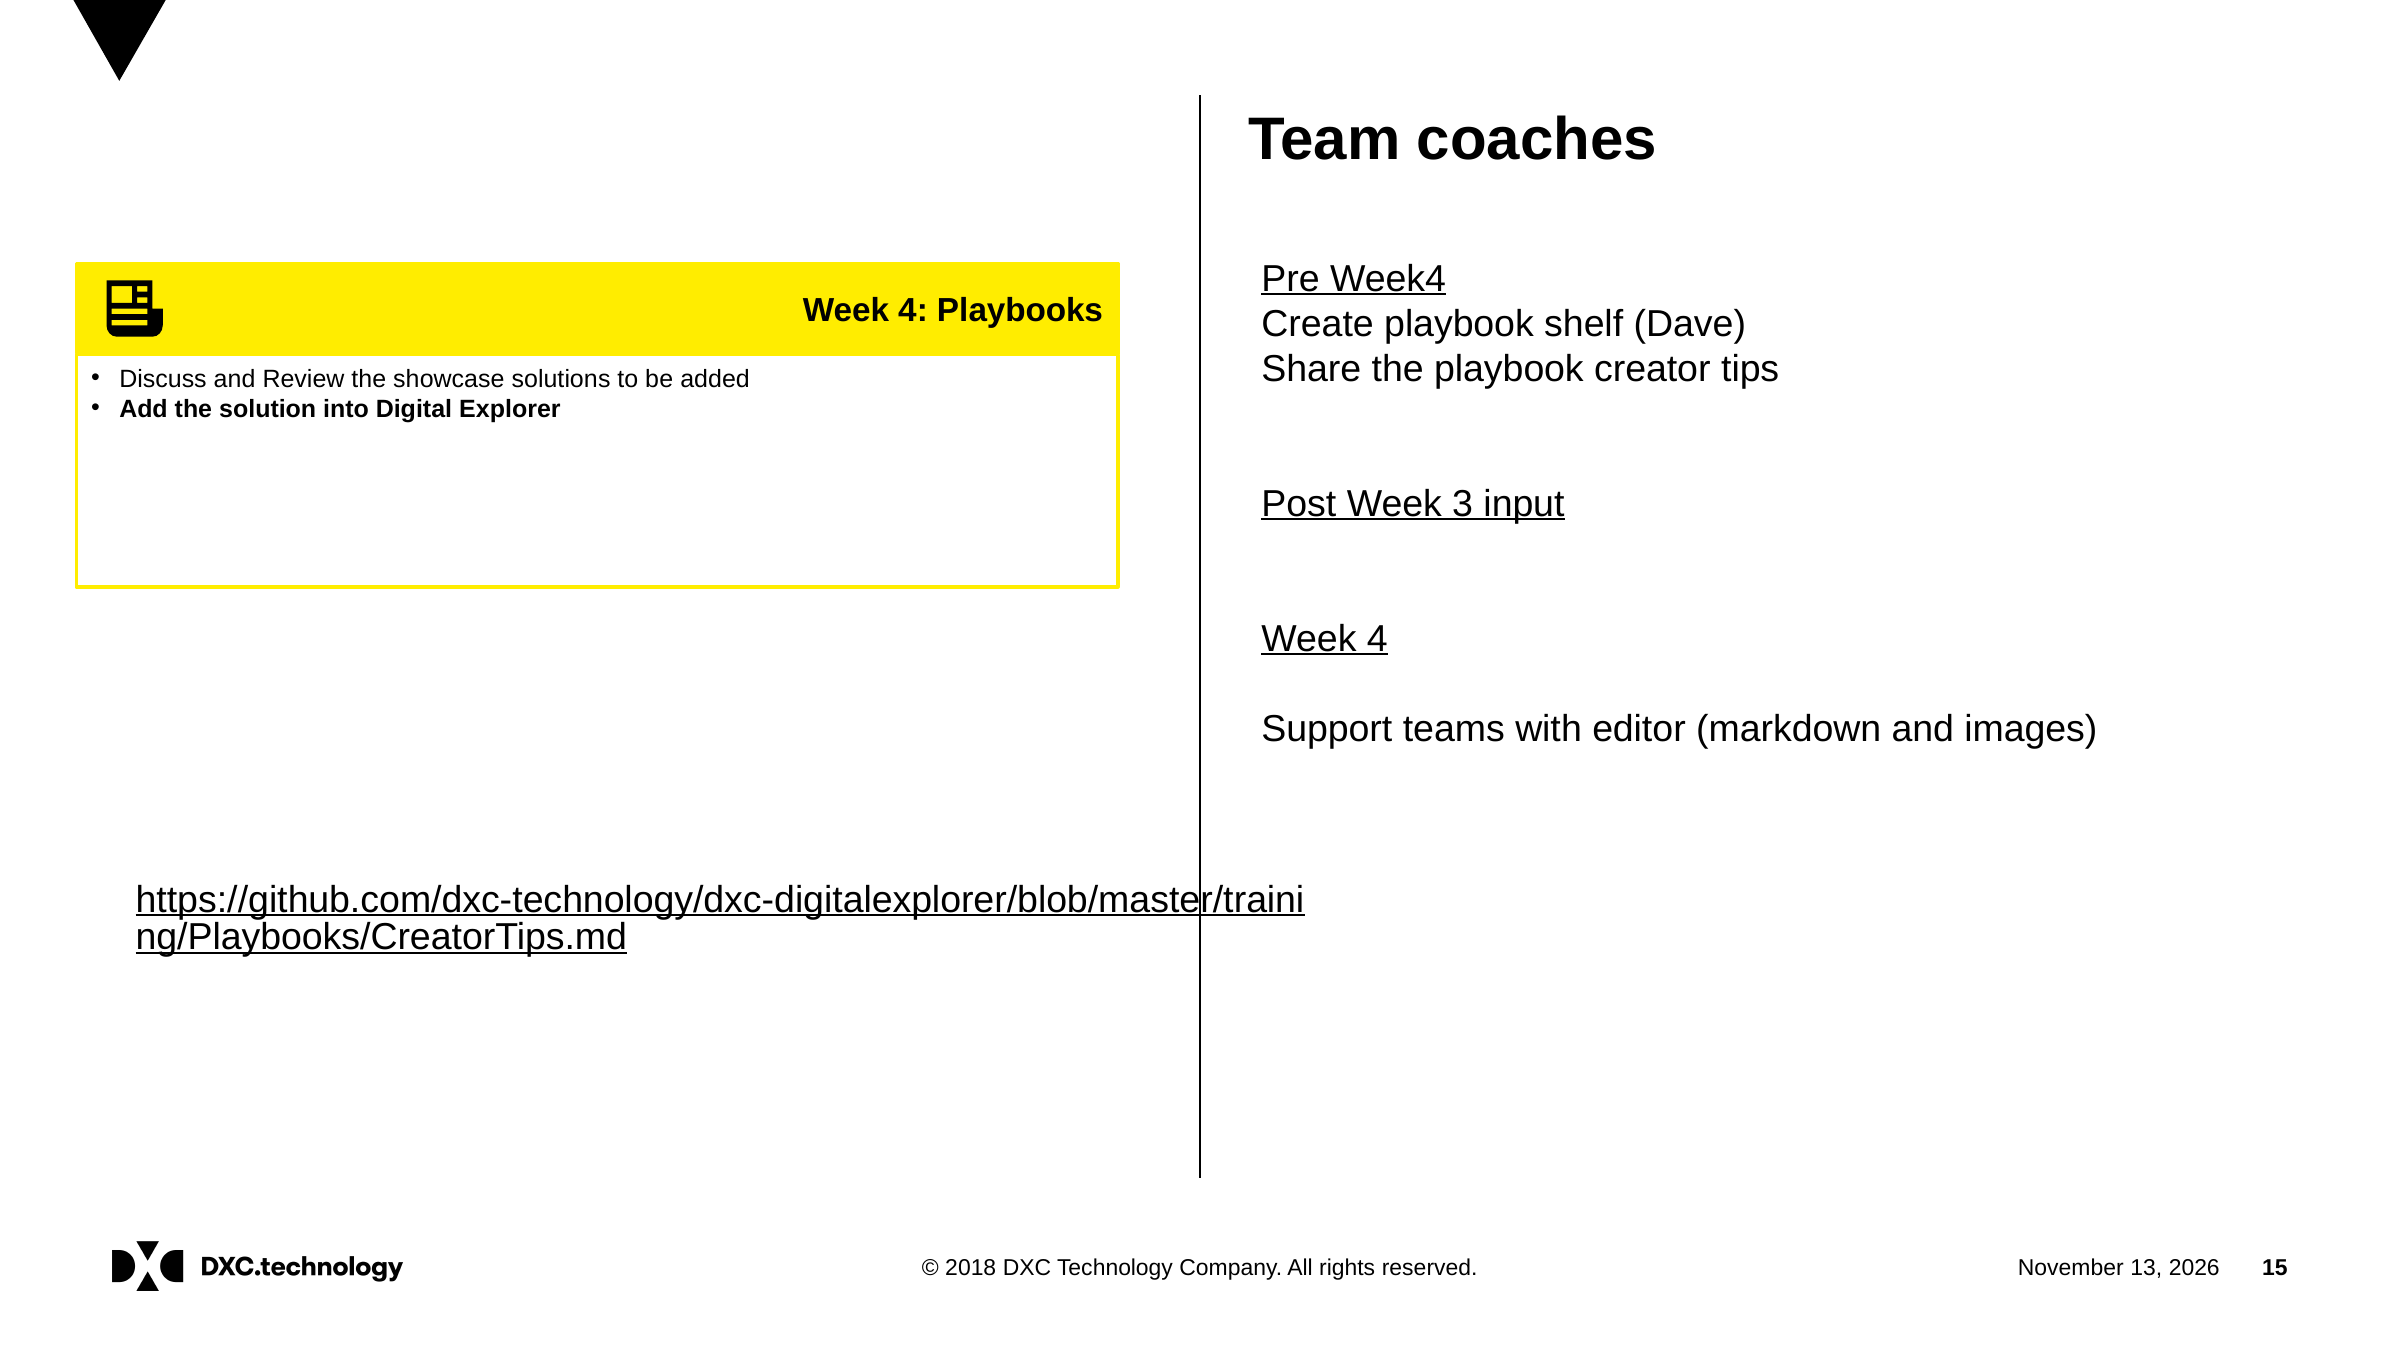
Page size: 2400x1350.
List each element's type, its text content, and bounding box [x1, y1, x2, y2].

text_box Pre Week4 Create playbook shelf (Dave) Share the playbook creator tips Post Week 3 input Week 4 Support teams with editor (markdown and images) [1246, 246, 2113, 802]
text_box Discuss and Review the showcase solutions to be added Add the solution into Digital Explorer [76, 354, 1119, 588]
text_box Team coaches [1233, 91, 1672, 179]
text_box Week 4: Playbooks [76, 263, 1119, 354]
text_box https://github.com/dxc-technology/dxc-digitalexplorer/blob/master/training/Playbooks/CreatorTips.md [120, 867, 1199, 928]
text_box [106, 280, 163, 337]
text_box https://github.com/dxc-technology/dxc-digitalexplorer/blob/master/training/Playbooks/CreatorTips.md [1201, 867, 1321, 928]
